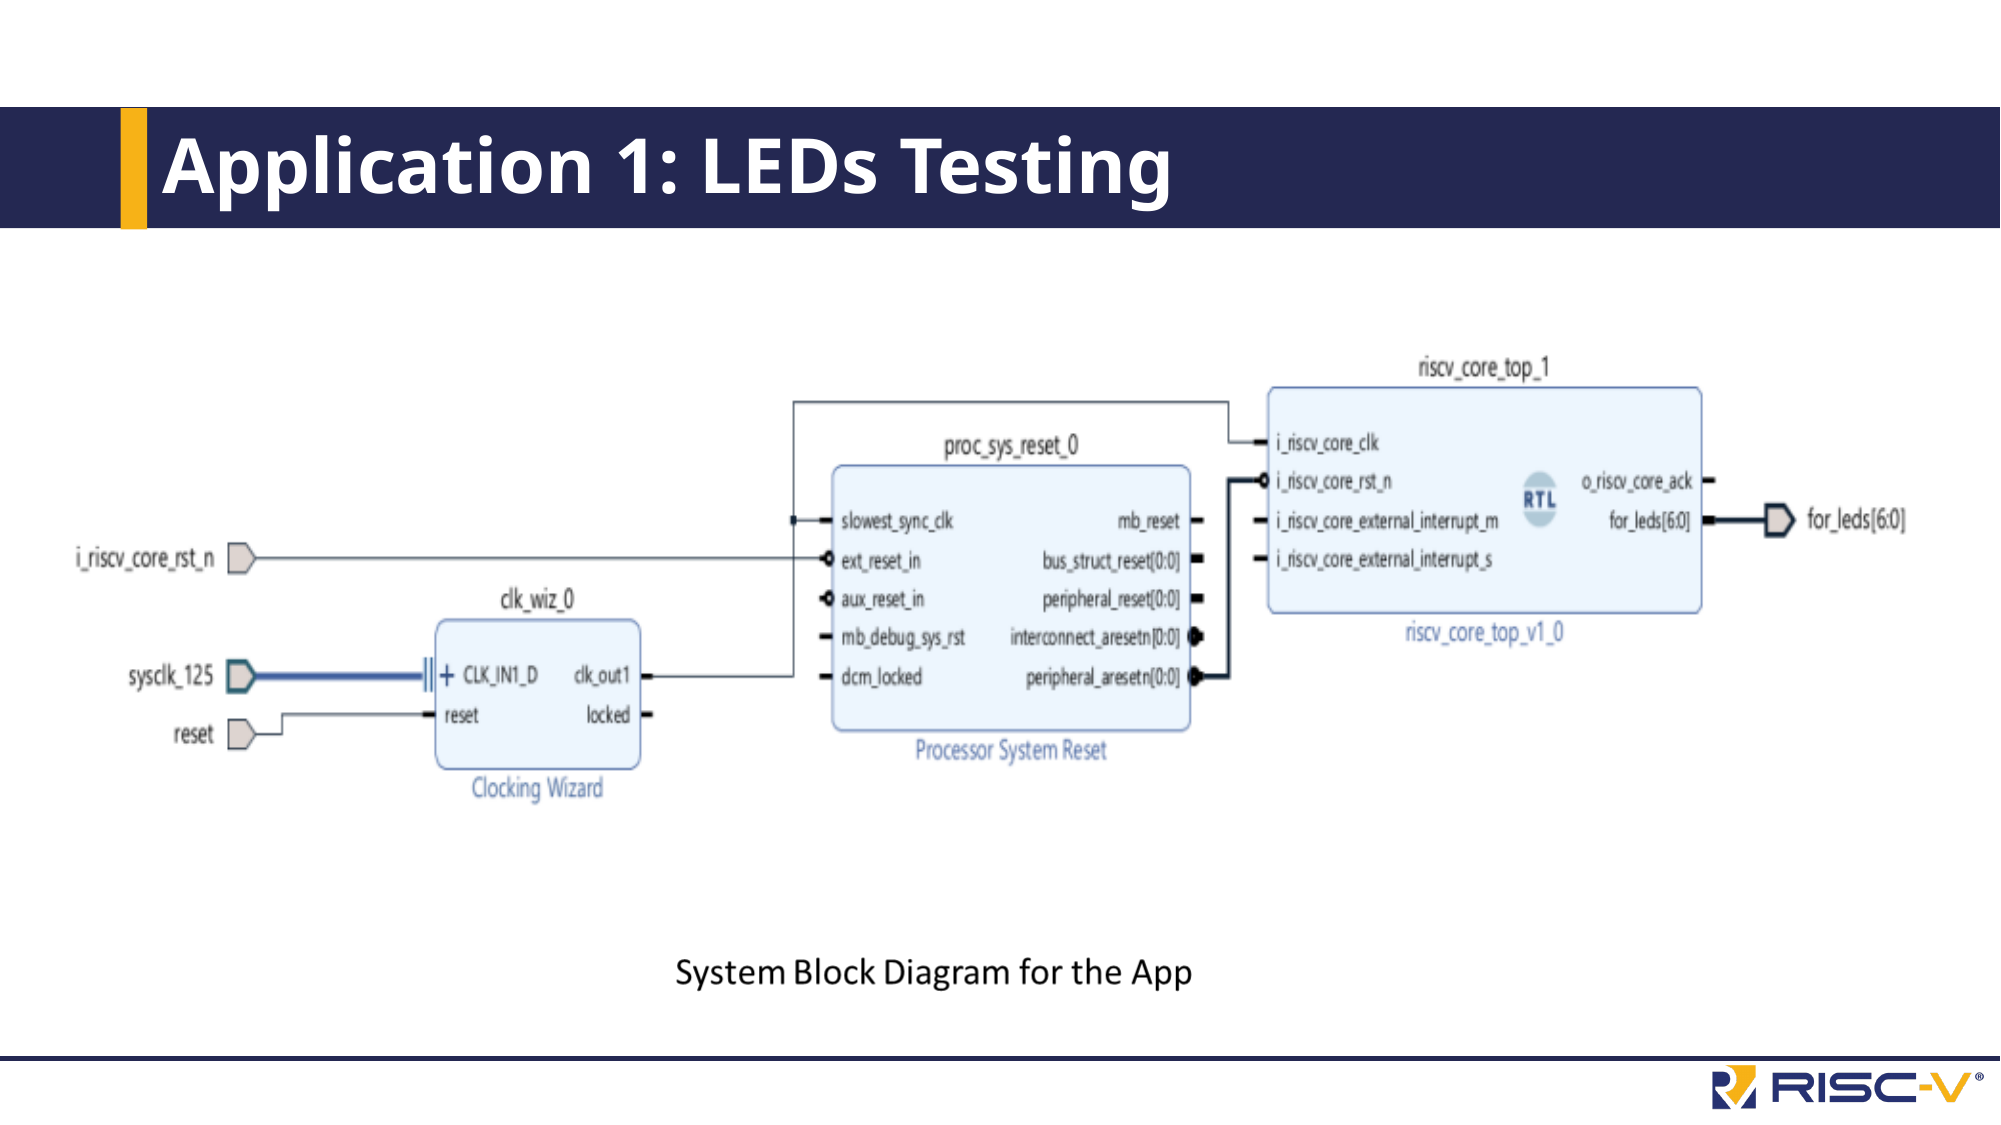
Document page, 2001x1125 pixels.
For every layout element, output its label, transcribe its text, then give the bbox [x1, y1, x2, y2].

picture [1702, 1059, 1992, 1125]
text_box [0, 106, 2000, 229]
picture [516, 935, 1353, 1019]
text_box [120, 107, 148, 230]
picture [1702, 1047, 1992, 1058]
picture [23, 268, 1977, 906]
title Application 1: LEDs Testing [148, 120, 1723, 218]
